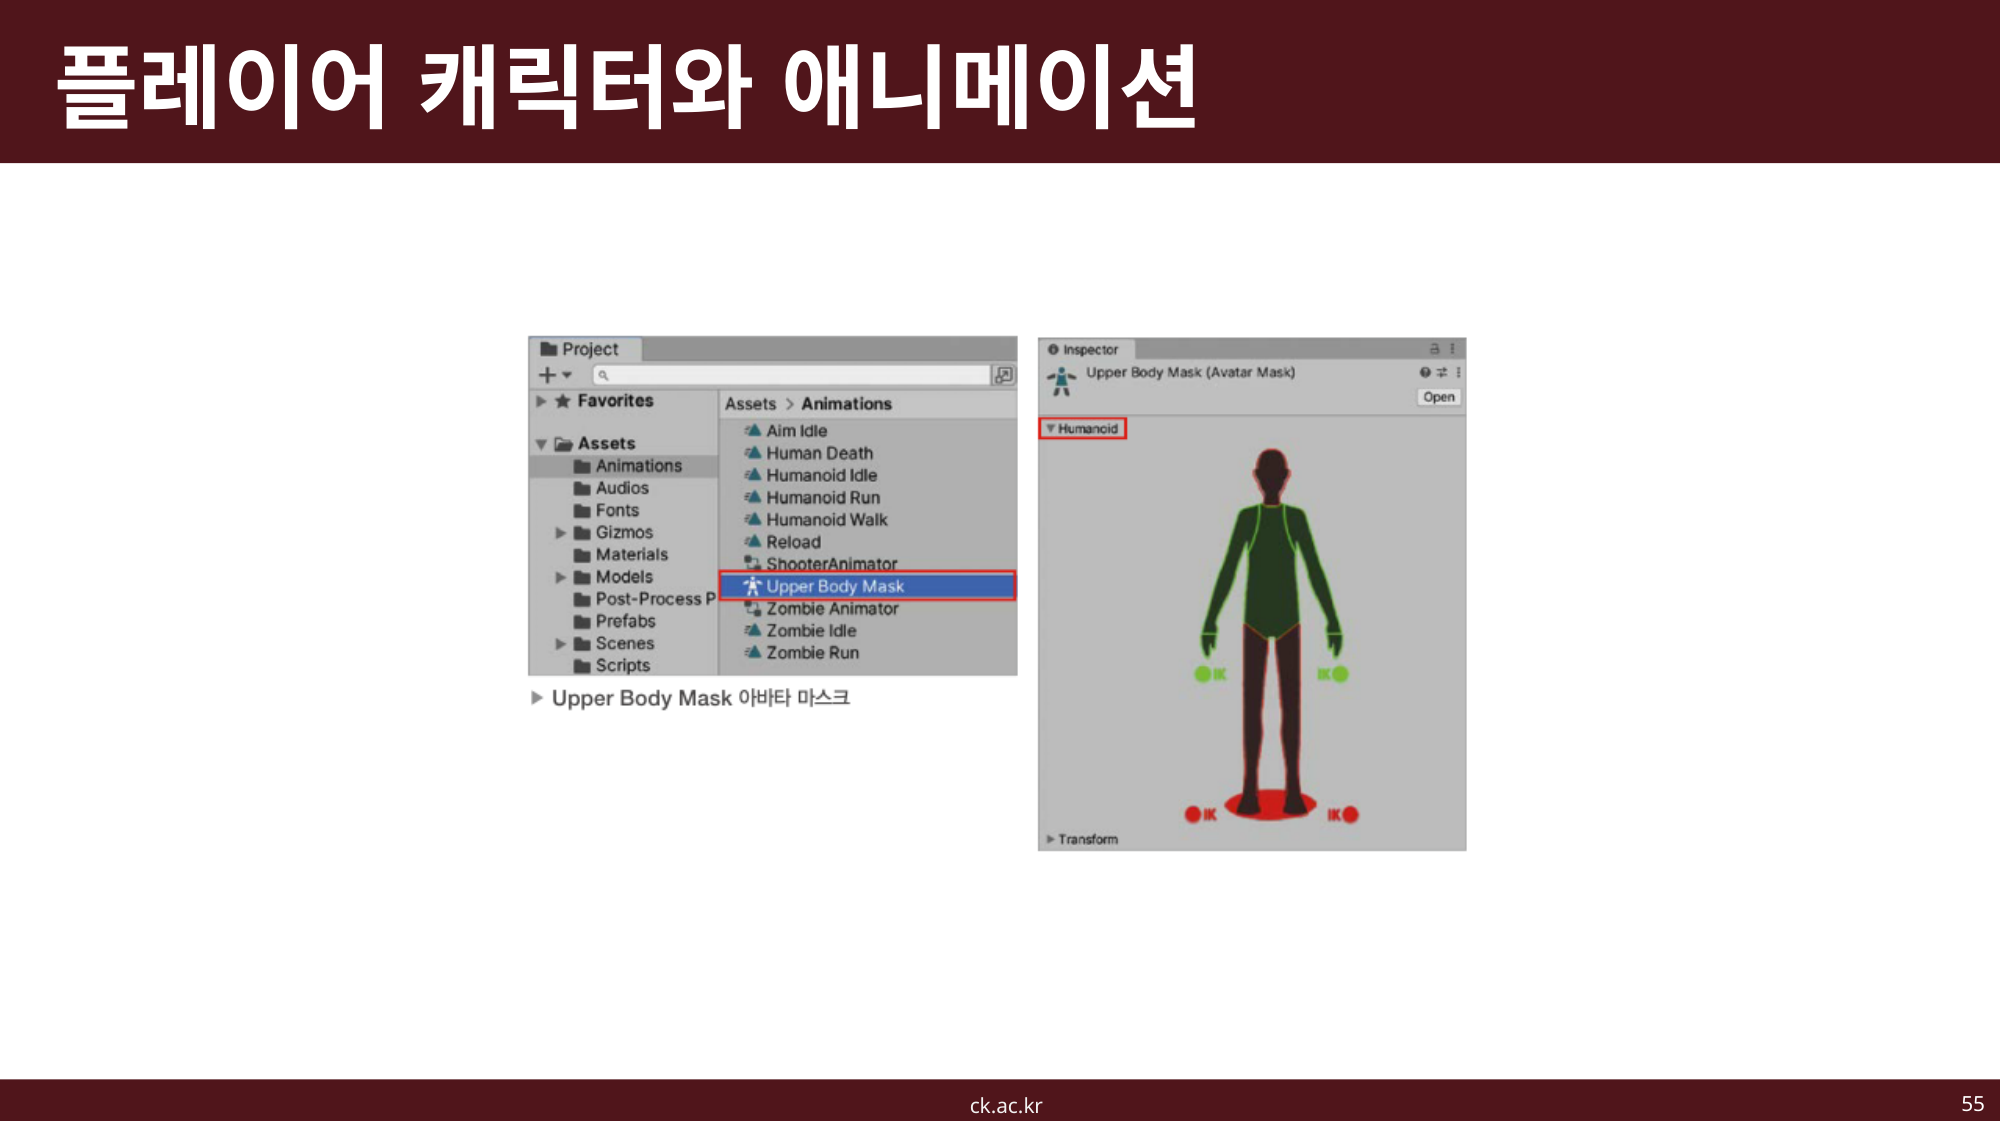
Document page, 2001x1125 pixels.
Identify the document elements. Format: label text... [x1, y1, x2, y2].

title 플레이어 캐릭터와 애니메이션 [39, 34, 1289, 149]
footer ck.ac.kr [949, 1084, 1064, 1125]
picture [519, 319, 1481, 878]
slide_number 55 [1911, 1083, 2000, 1125]
